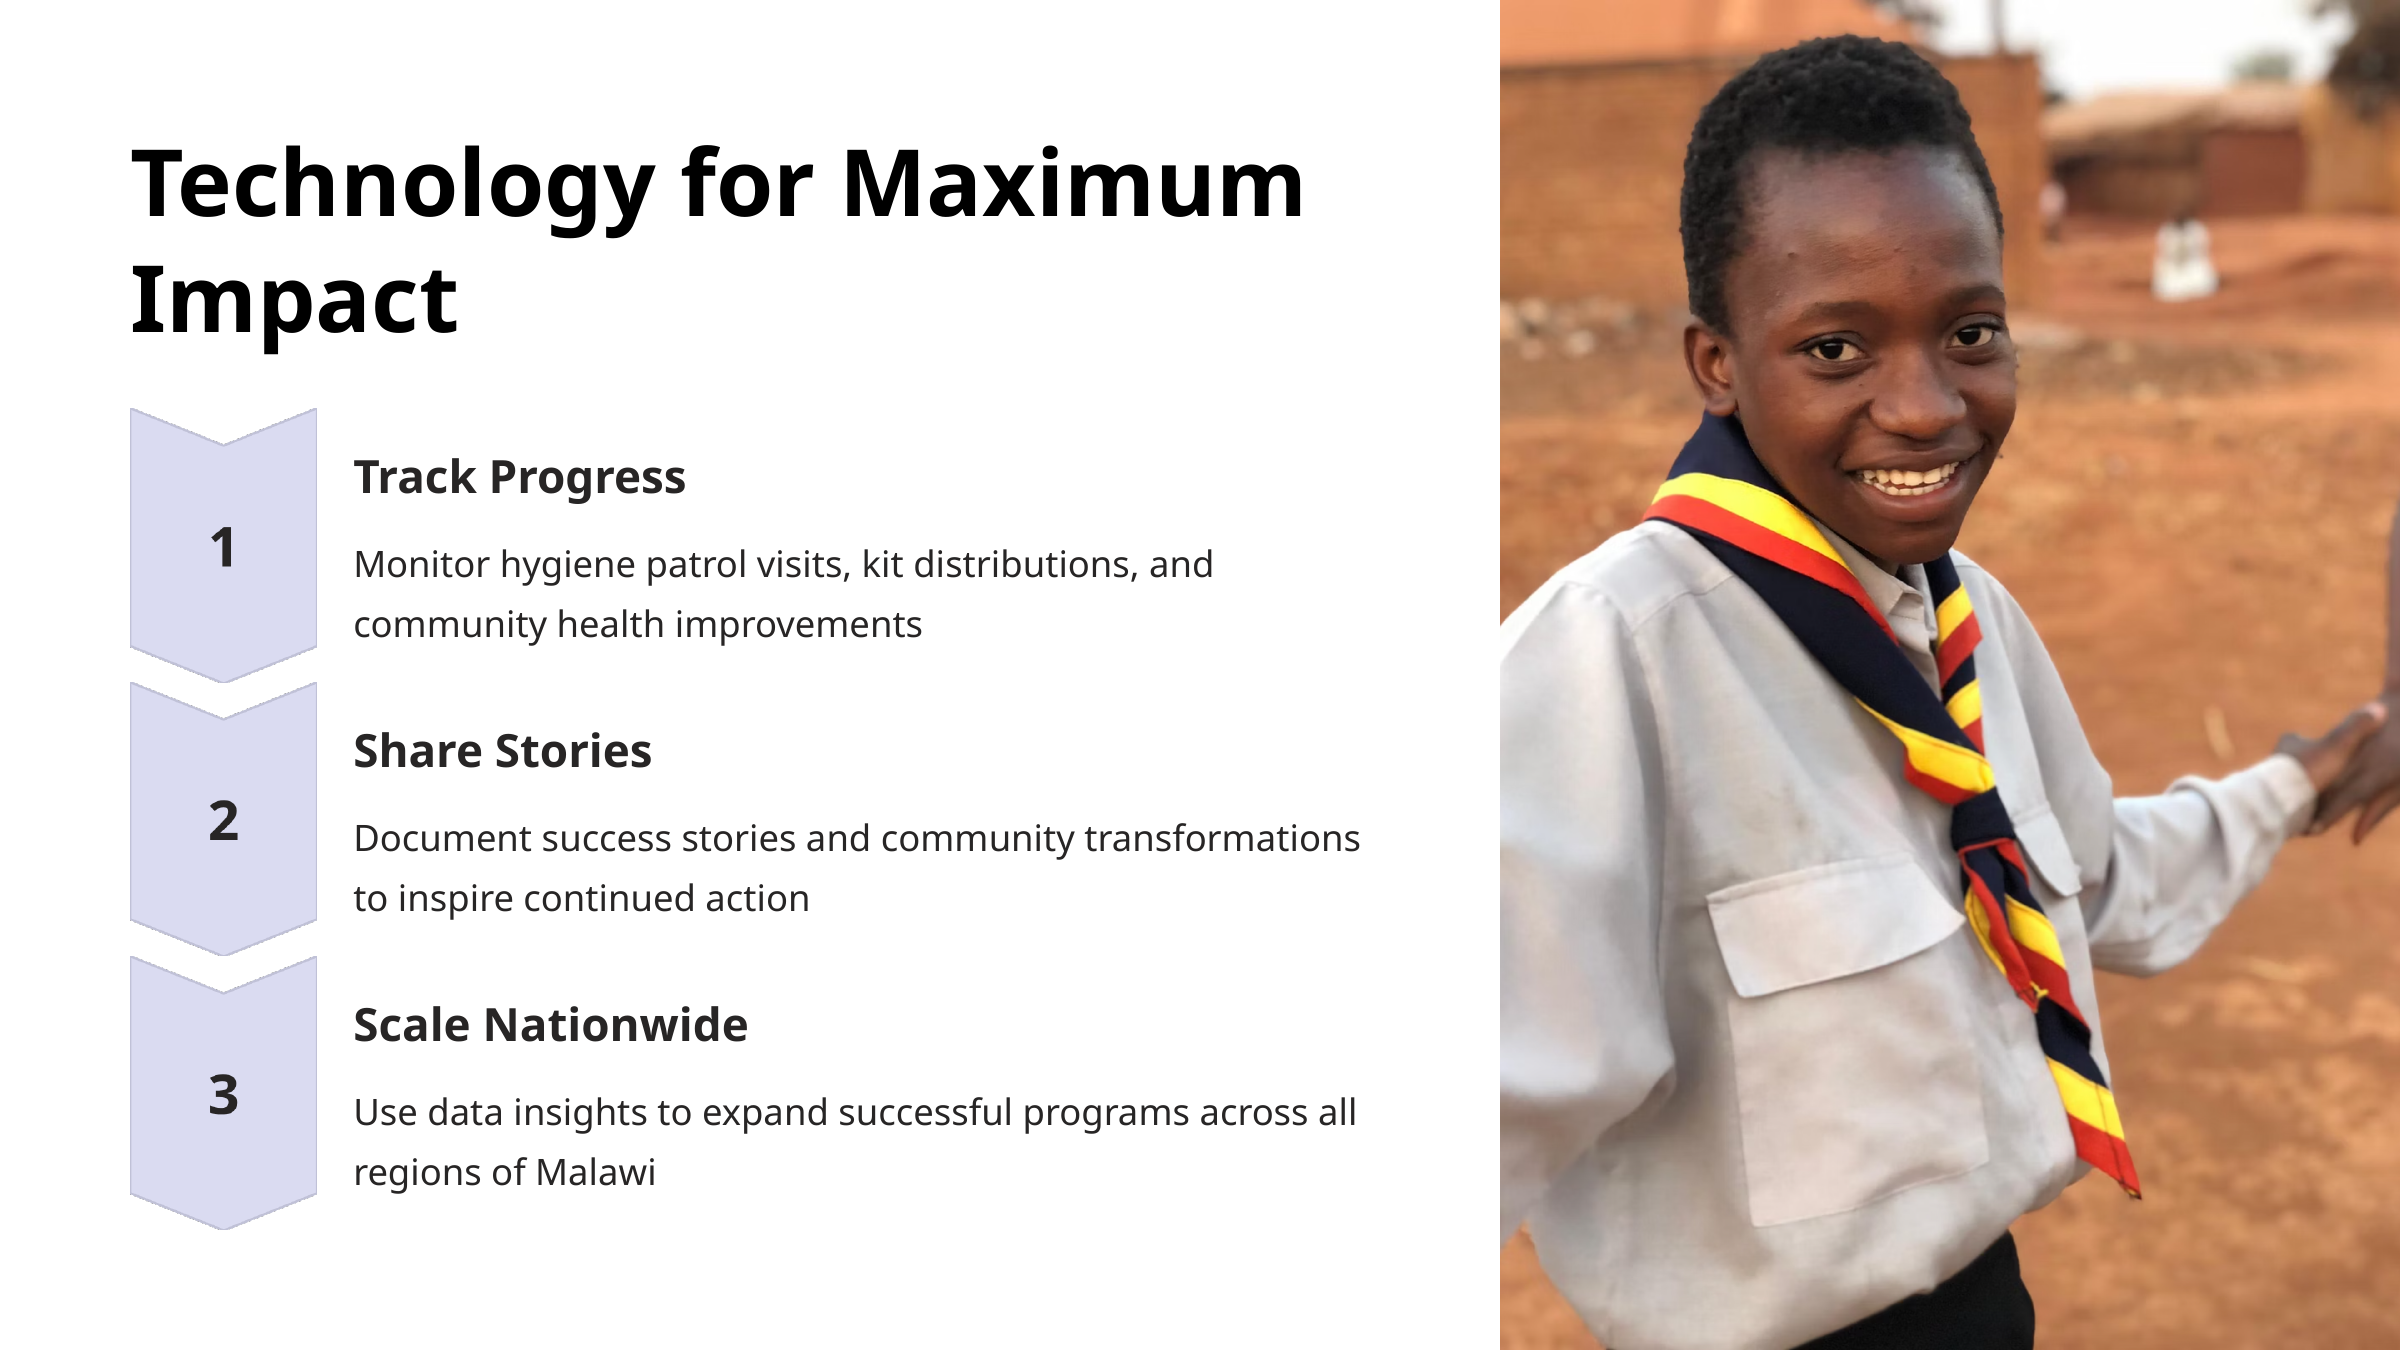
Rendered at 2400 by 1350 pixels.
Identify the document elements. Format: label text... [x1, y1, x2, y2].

text_box Scale Nationwide [353, 993, 819, 1052]
picture [1499, 0, 2400, 1350]
text_box Track Progress [353, 445, 819, 504]
text_box Document success stories and community transformations to inspire continued action [353, 799, 1370, 919]
text_box Use data insights to expand successful programs across all regions of Malawi [353, 1073, 1370, 1193]
text_box Monitor hygiene patrol visits, kit distributions, and community health improvements [353, 525, 1370, 645]
picture [130, 408, 317, 1230]
text_box Technology for Maximum Impact [130, 119, 1370, 353]
text_box Share Stories [353, 719, 819, 778]
